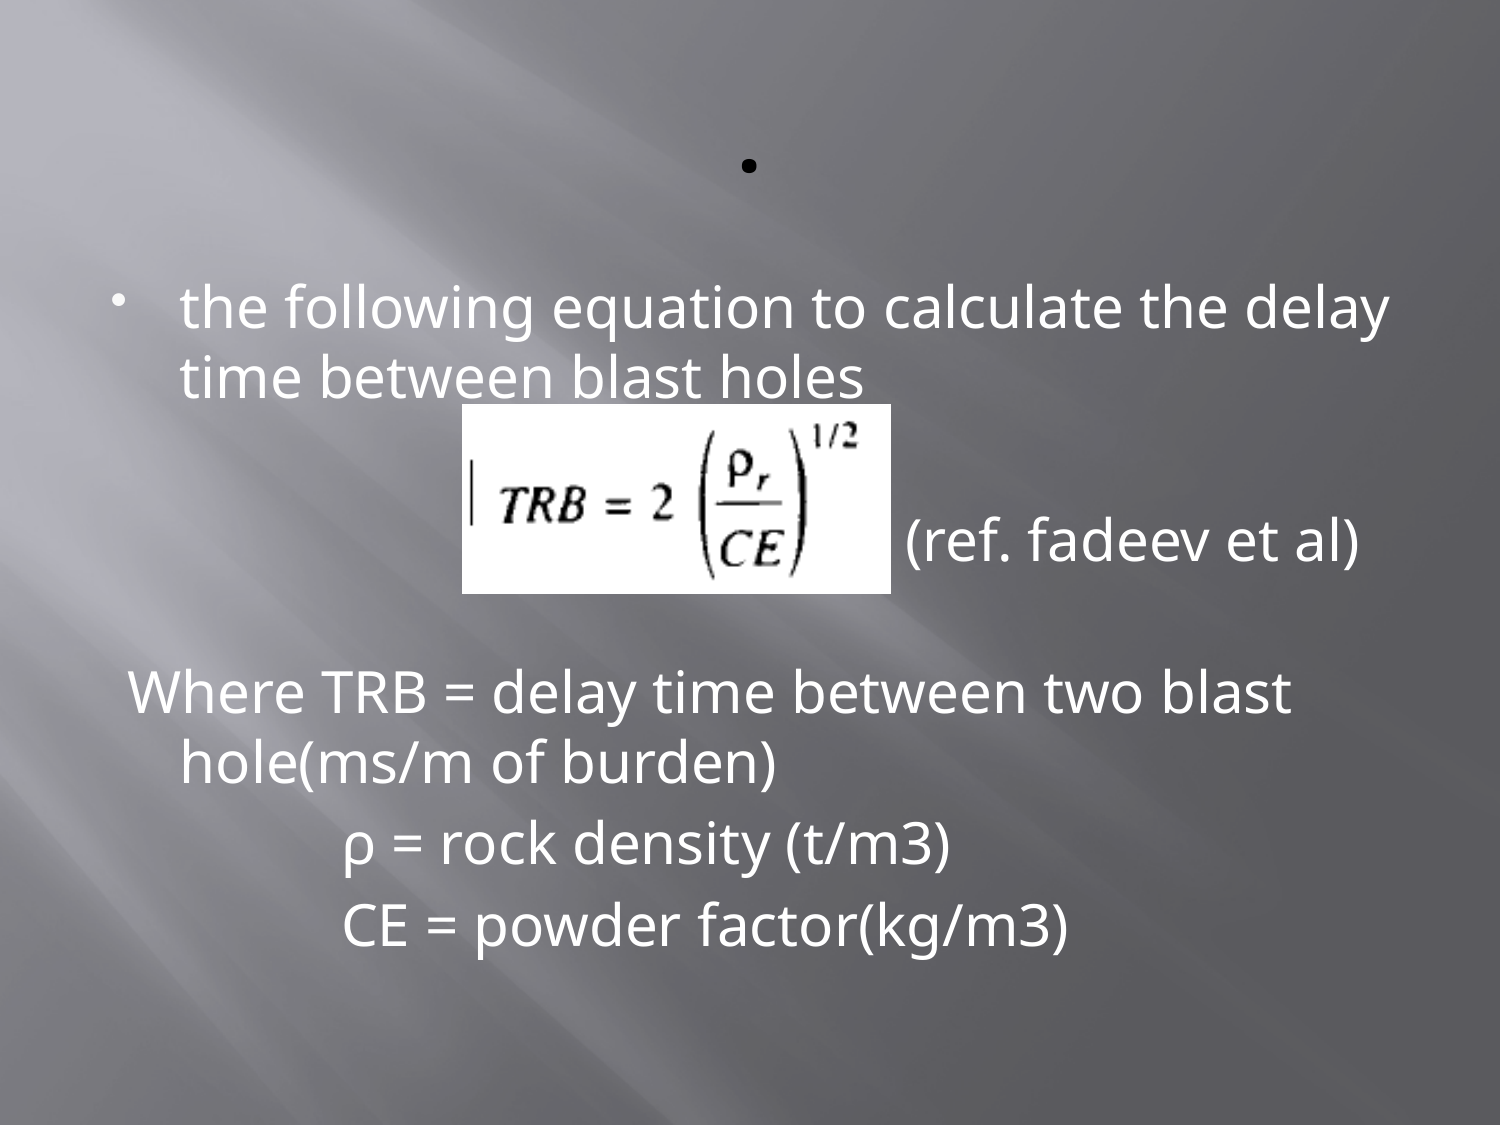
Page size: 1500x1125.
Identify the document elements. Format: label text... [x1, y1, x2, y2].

picture [462, 404, 892, 594]
list the following equation to calculate the delay time between blast holes (ref. fadeev et al) Where TRB = delay time between two blast hole(ms/m of burden) ρ = rock density (t/m3) CE = powder factor(kg/m3) [75, 262, 1425, 1035]
title . [75, 45, 1425, 233]
